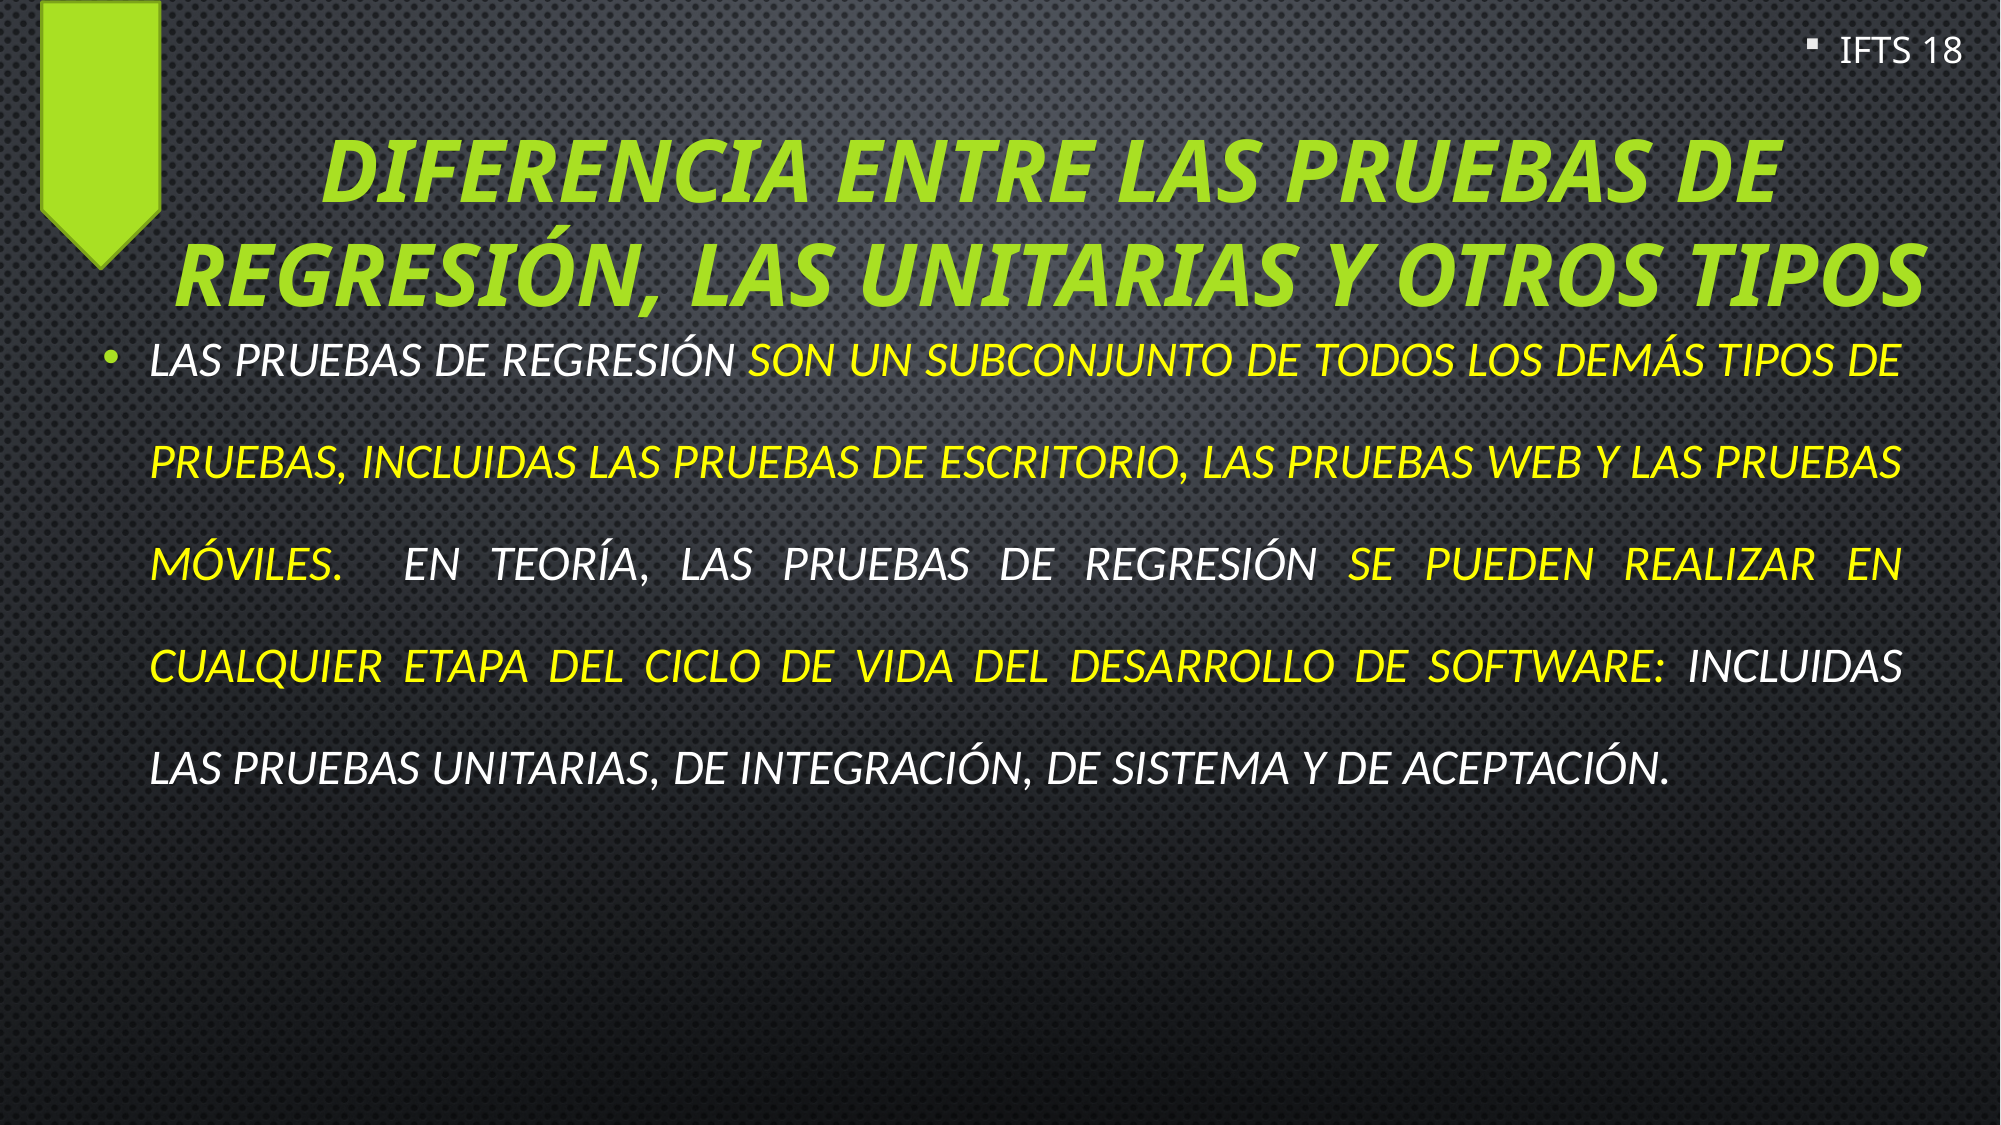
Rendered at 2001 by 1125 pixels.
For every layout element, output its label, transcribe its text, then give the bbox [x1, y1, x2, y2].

text_box [40, 0, 162, 271]
text_box IFTS 18 [1765, 19, 2000, 79]
title Diferencia entre las pruebas de regresión, las unitarias y otros tipos [125, 75, 1978, 365]
list Las pruebas de regresión son un subconjunto de todos los demás tipos de pruebas, incluidas las pruebas de escritorio, las pruebas web y las pruebas móviles. En teoría, las pruebas de regresión se pueden realizar en cualquier etapa del ciclo de vida del desarrollo de software: incluidas las pruebas unitarias, de integración, de sistema y de aceptación. [87, 308, 1919, 770]
